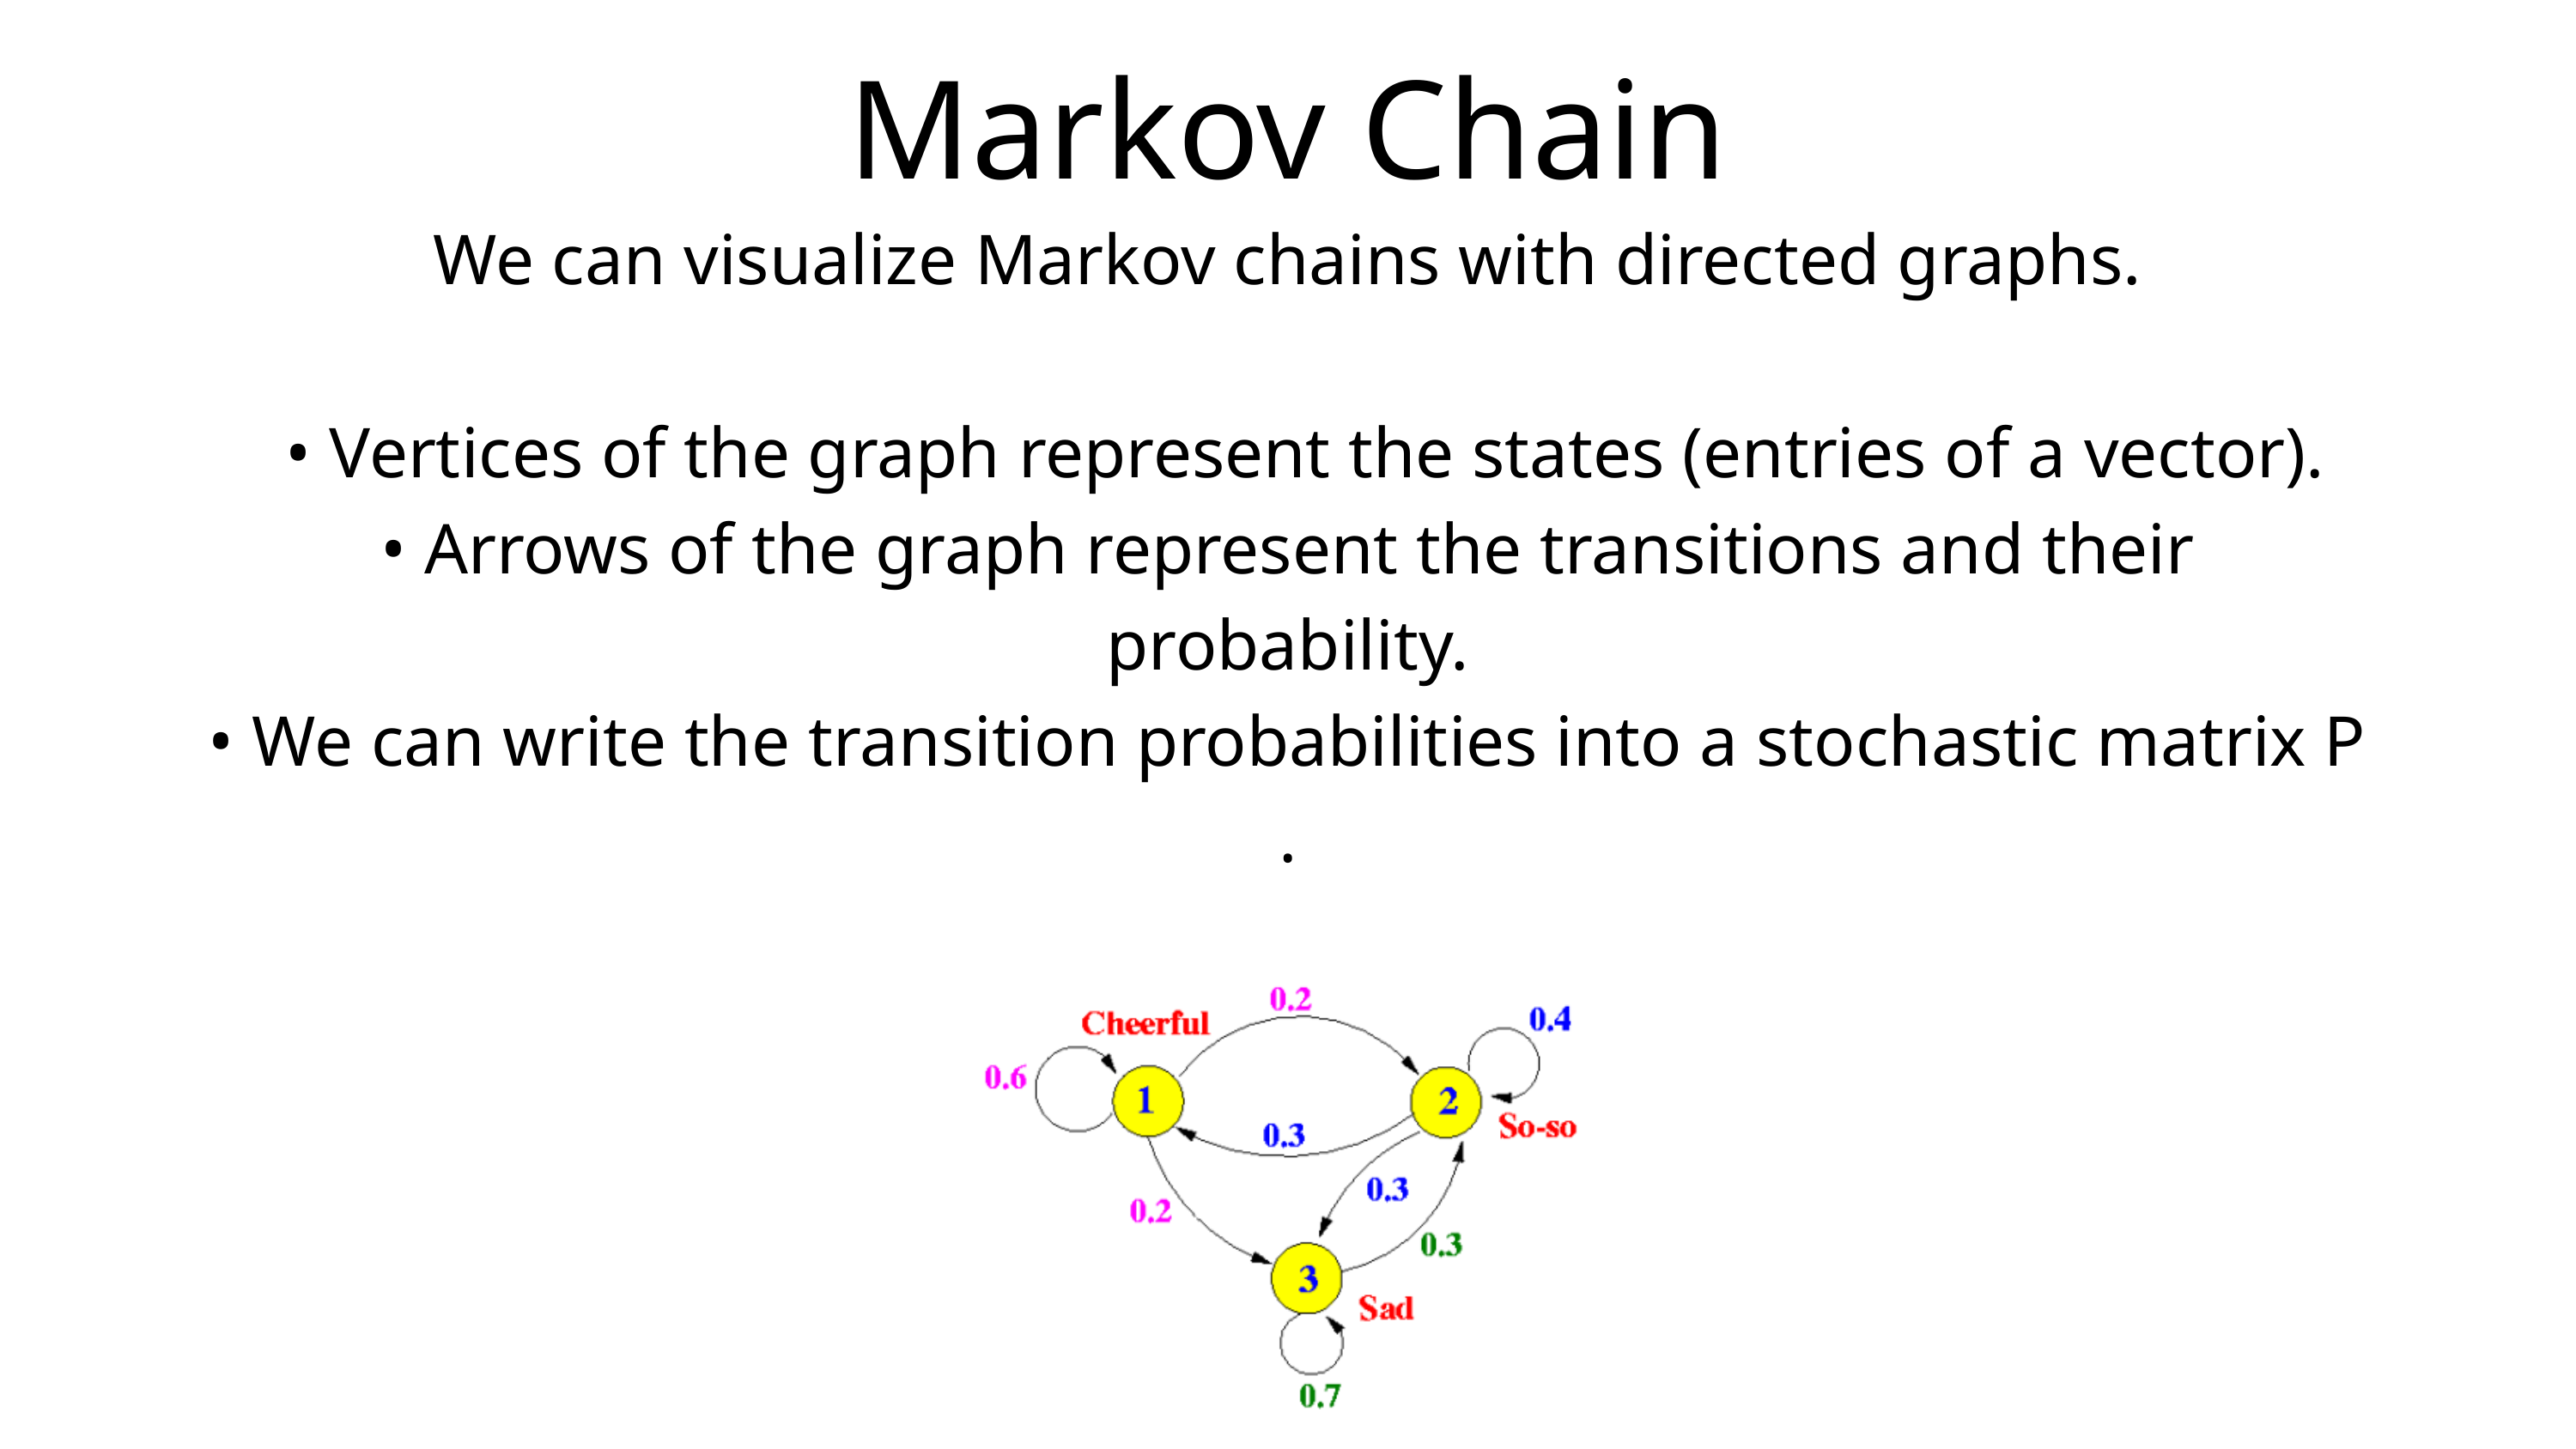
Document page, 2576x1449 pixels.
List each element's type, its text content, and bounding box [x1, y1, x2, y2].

text_box We can visualize Markov chains with directed graphs. • Vertices of the graph represent the states (entries of a vector). • Arrows of the graph represent the transitions and their probability. • We can write the transition probabilities into a stochastic matrix P . [207, 202, 2369, 1262]
text_box [958, 1262, 1618, 1449]
text_box Markov Chain [830, 15, 1746, 202]
